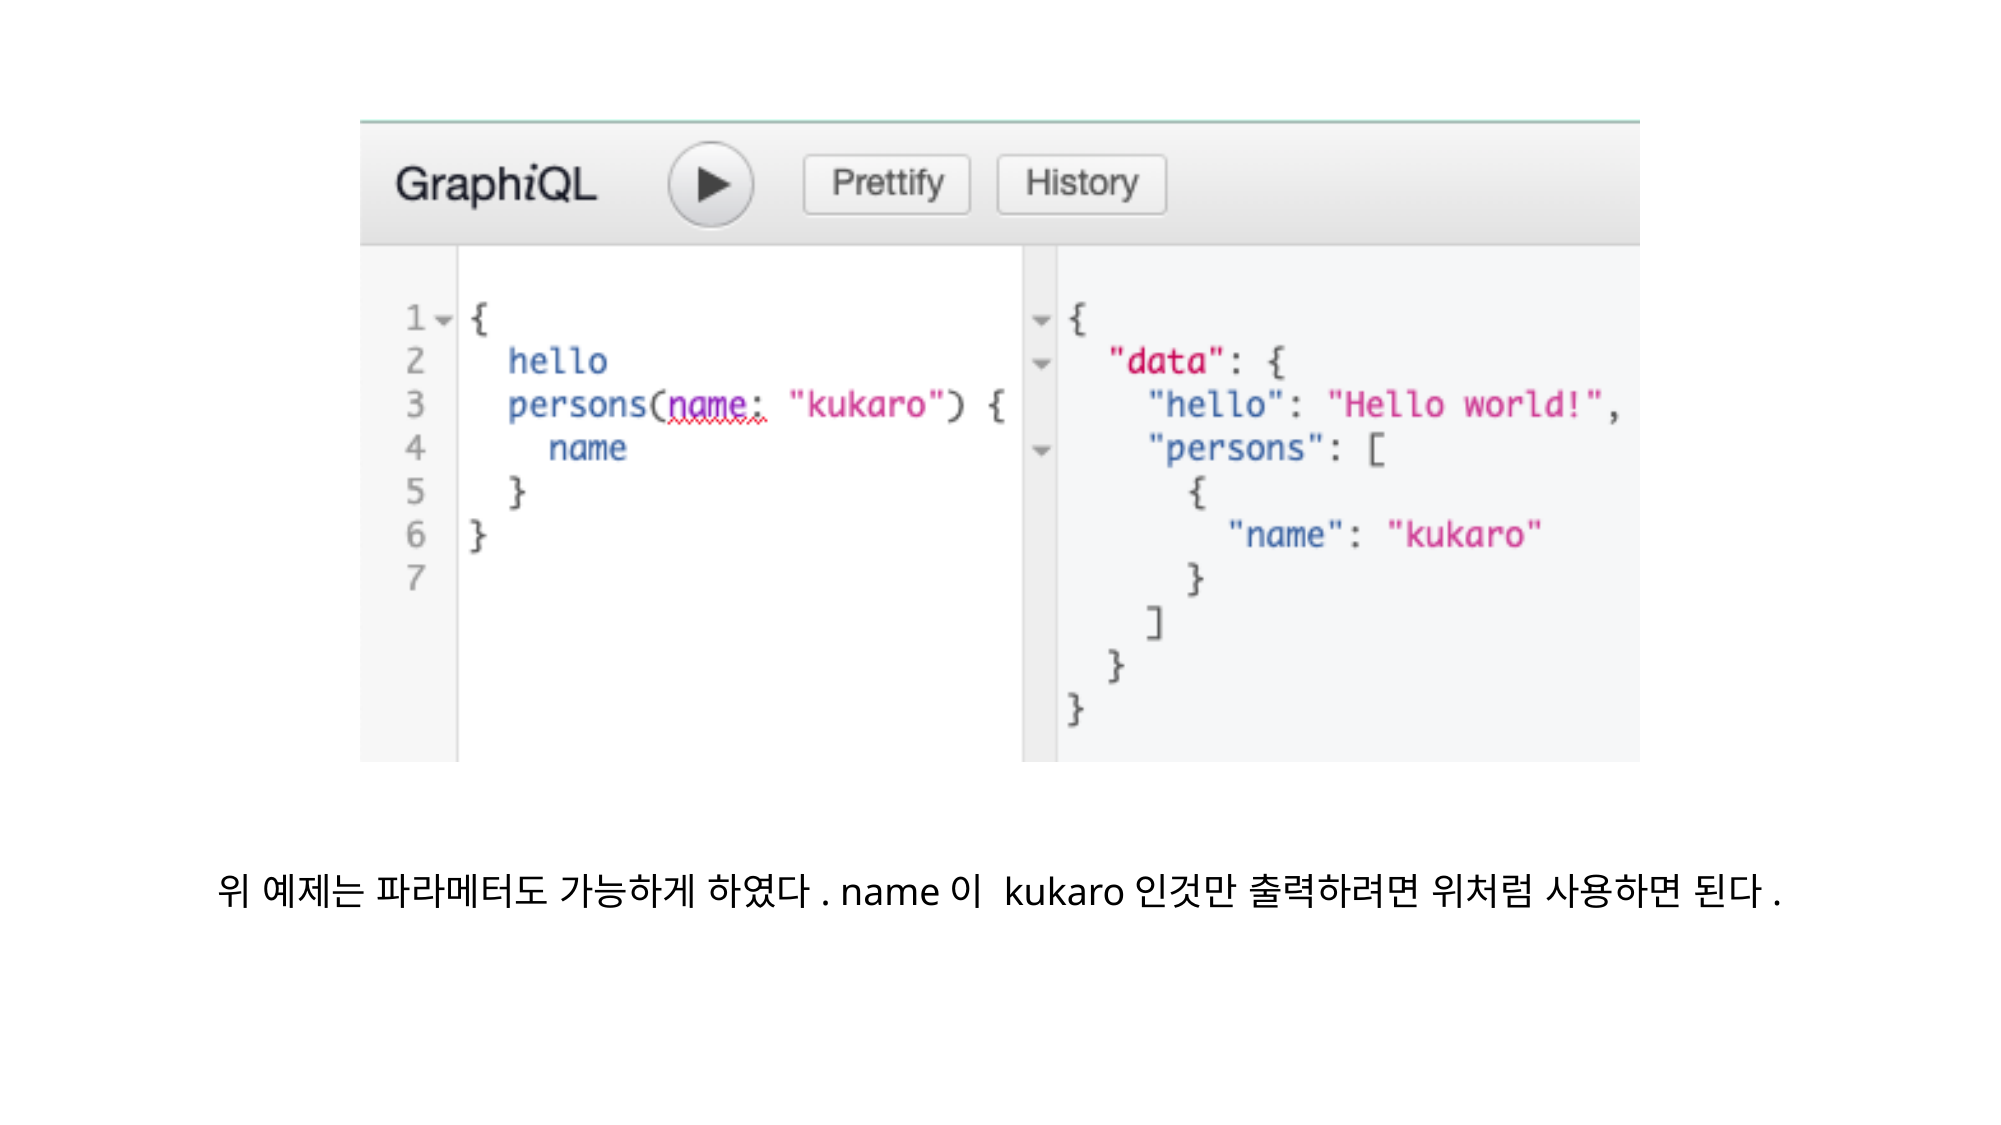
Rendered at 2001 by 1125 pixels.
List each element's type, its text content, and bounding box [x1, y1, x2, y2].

picture [360, 119, 1640, 762]
text_box 위 예제는 파라메터도 가능하게 하였다. name이 kukaro인것만 출력하려면 위처럼 사용하면 된다. [202, 860, 1797, 920]
